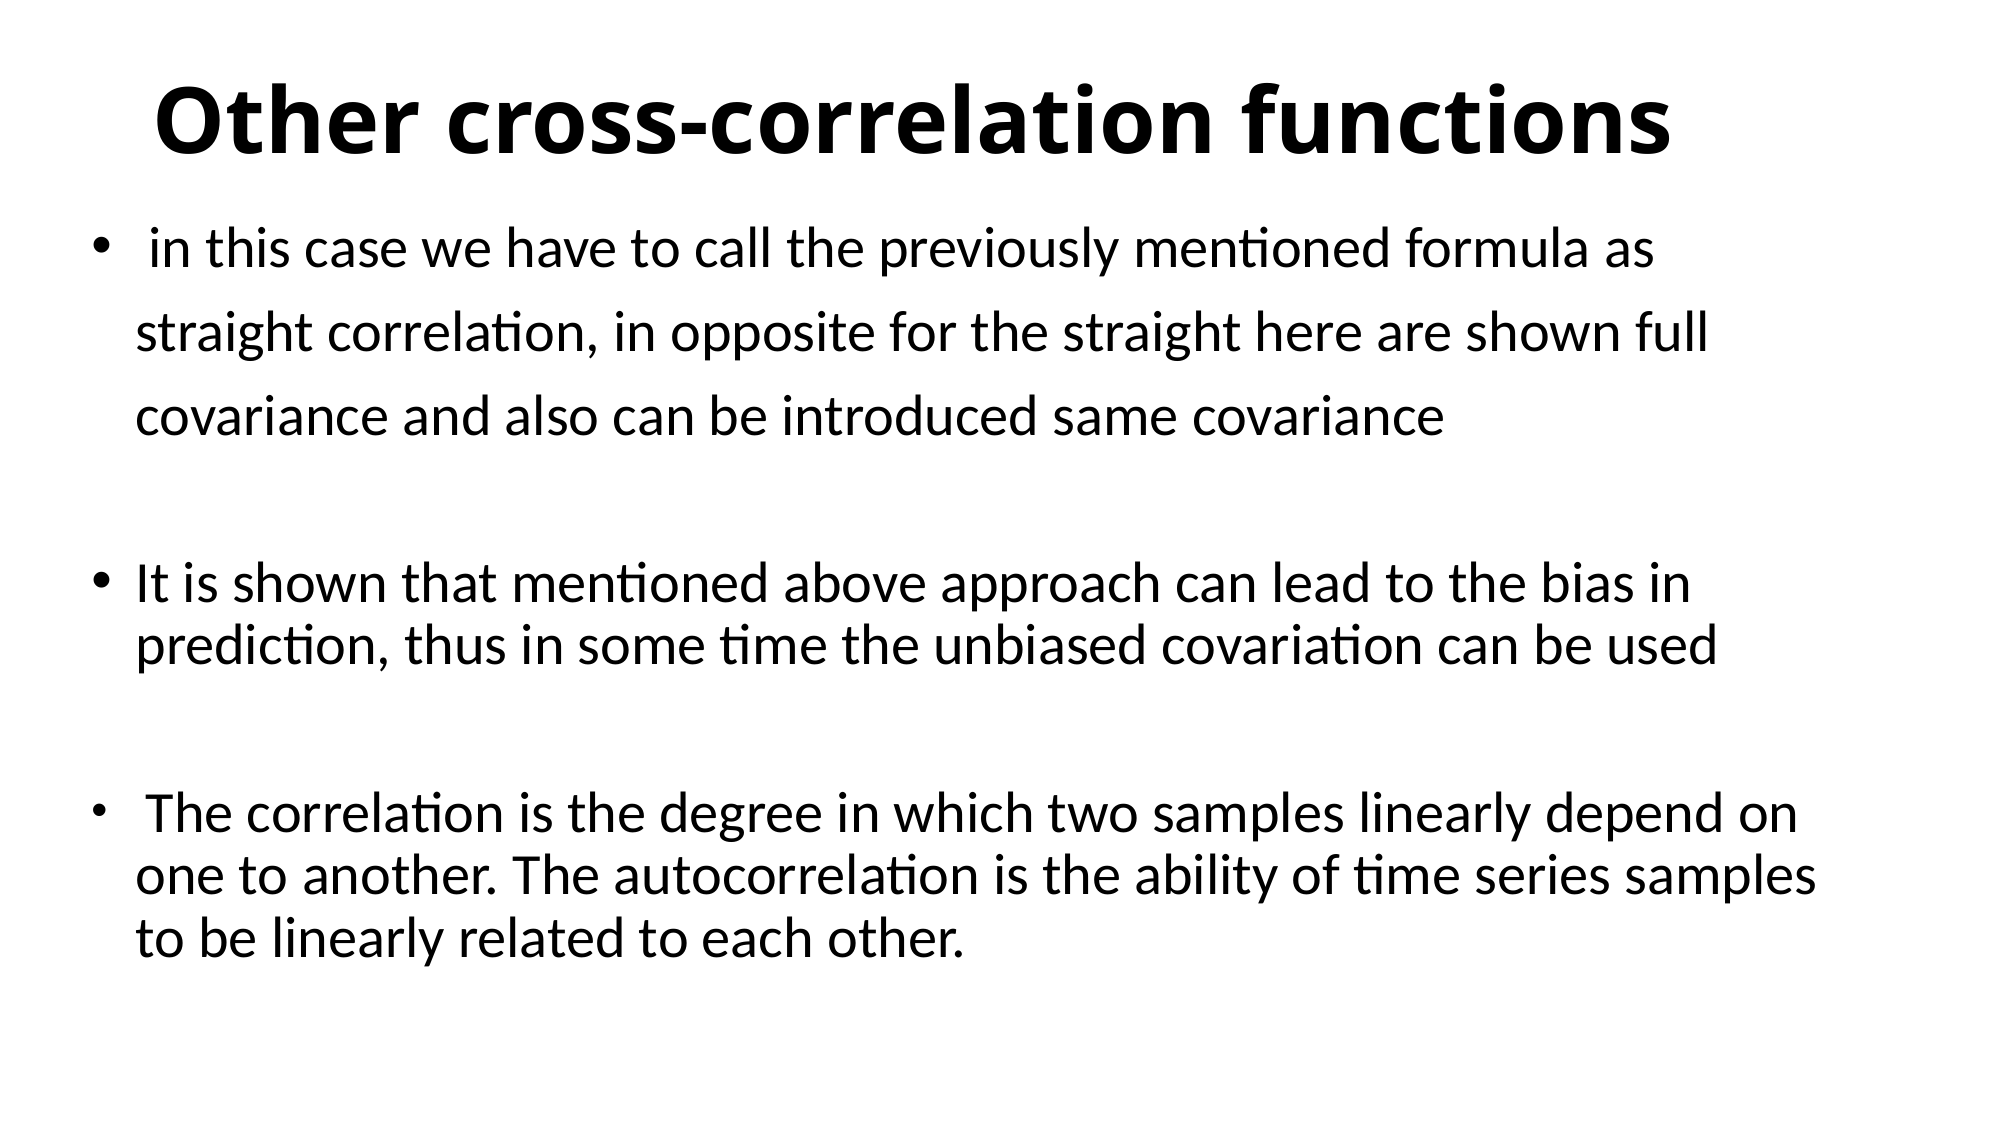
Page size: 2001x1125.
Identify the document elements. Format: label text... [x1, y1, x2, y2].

title Other cross-correlation functions [137, 59, 1863, 189]
